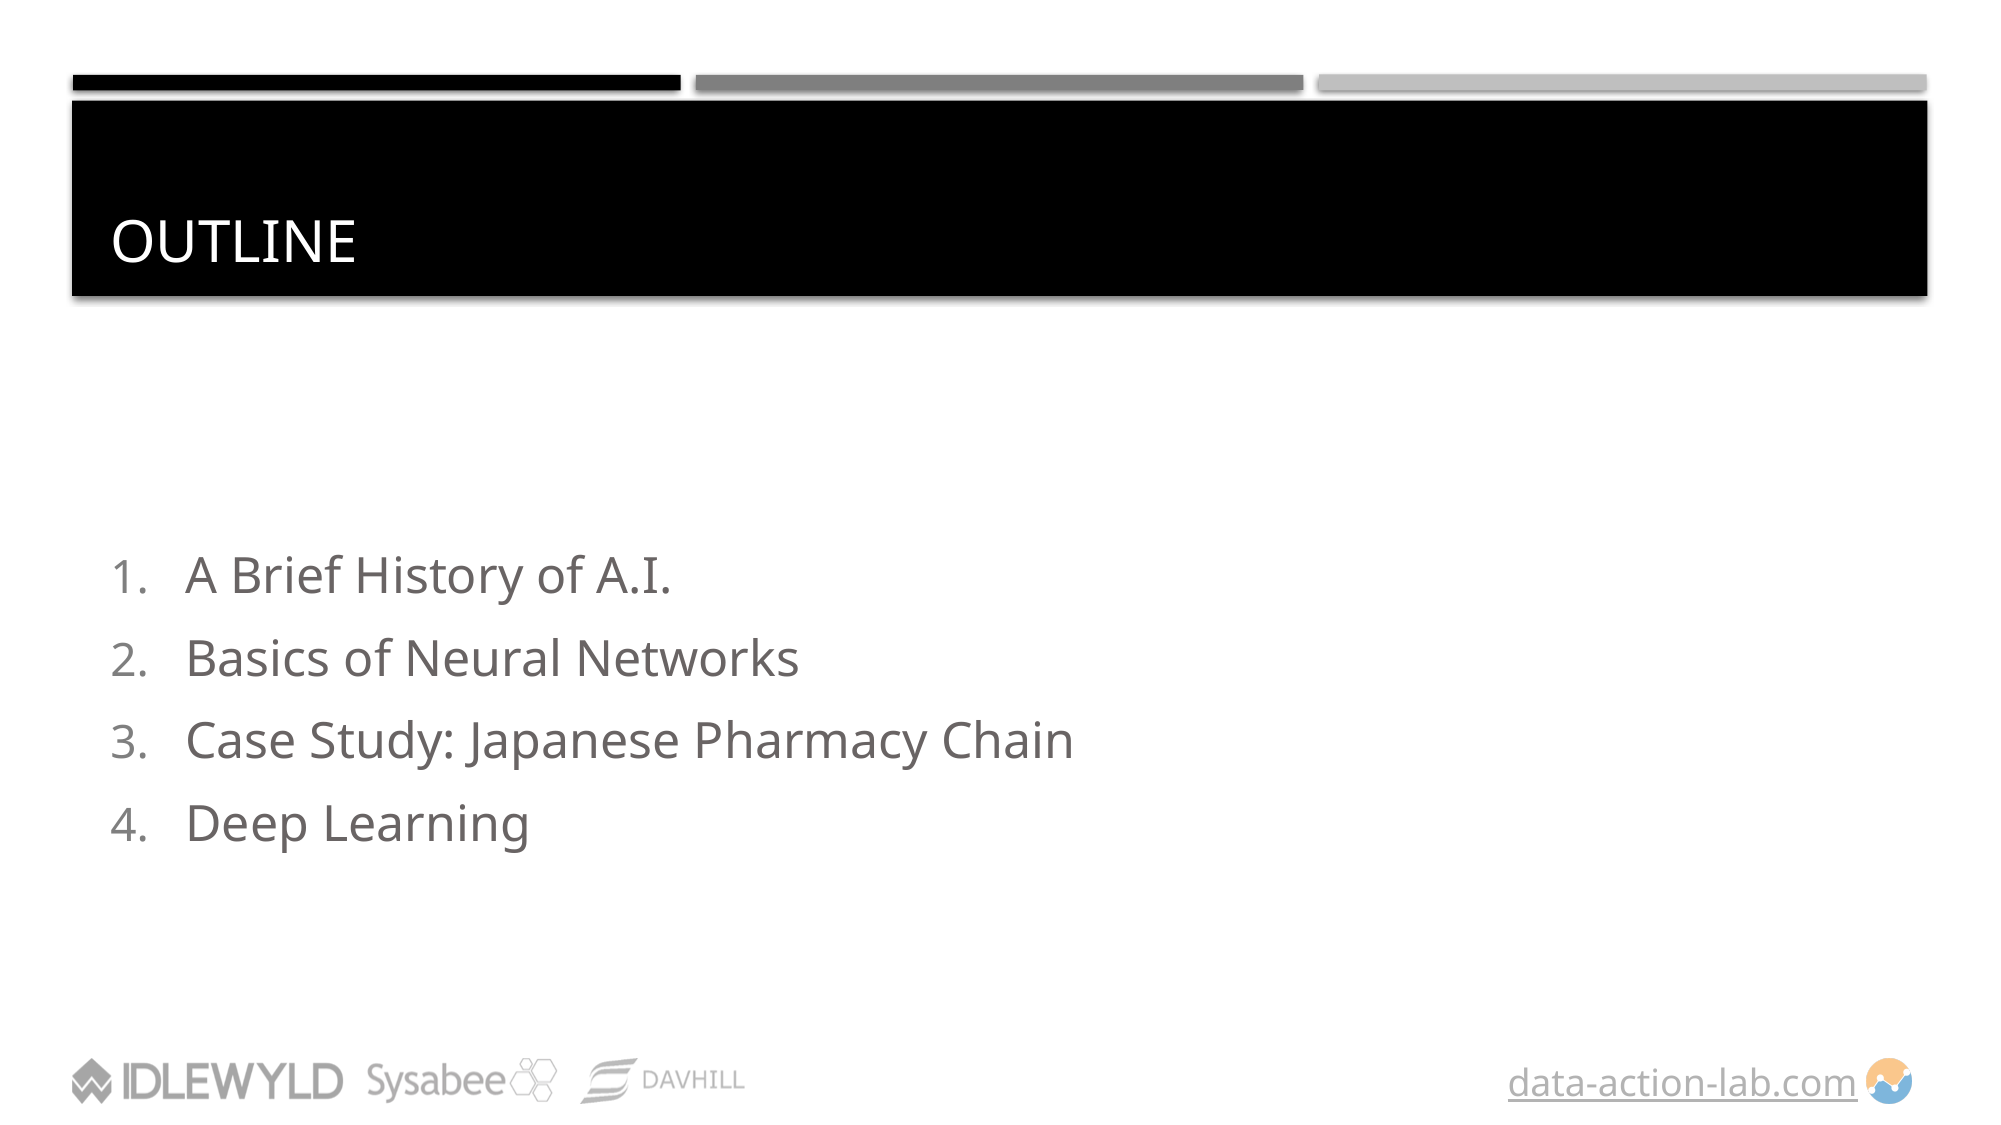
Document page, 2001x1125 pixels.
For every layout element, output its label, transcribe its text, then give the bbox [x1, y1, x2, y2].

picture [72, 1058, 745, 1104]
title OUTLINE [95, 115, 1905, 282]
list A Brief History of A.I. Basics of Neural Networks Case Study: Japanese Pharmacy Chain Deep Learning [95, 357, 1905, 1037]
